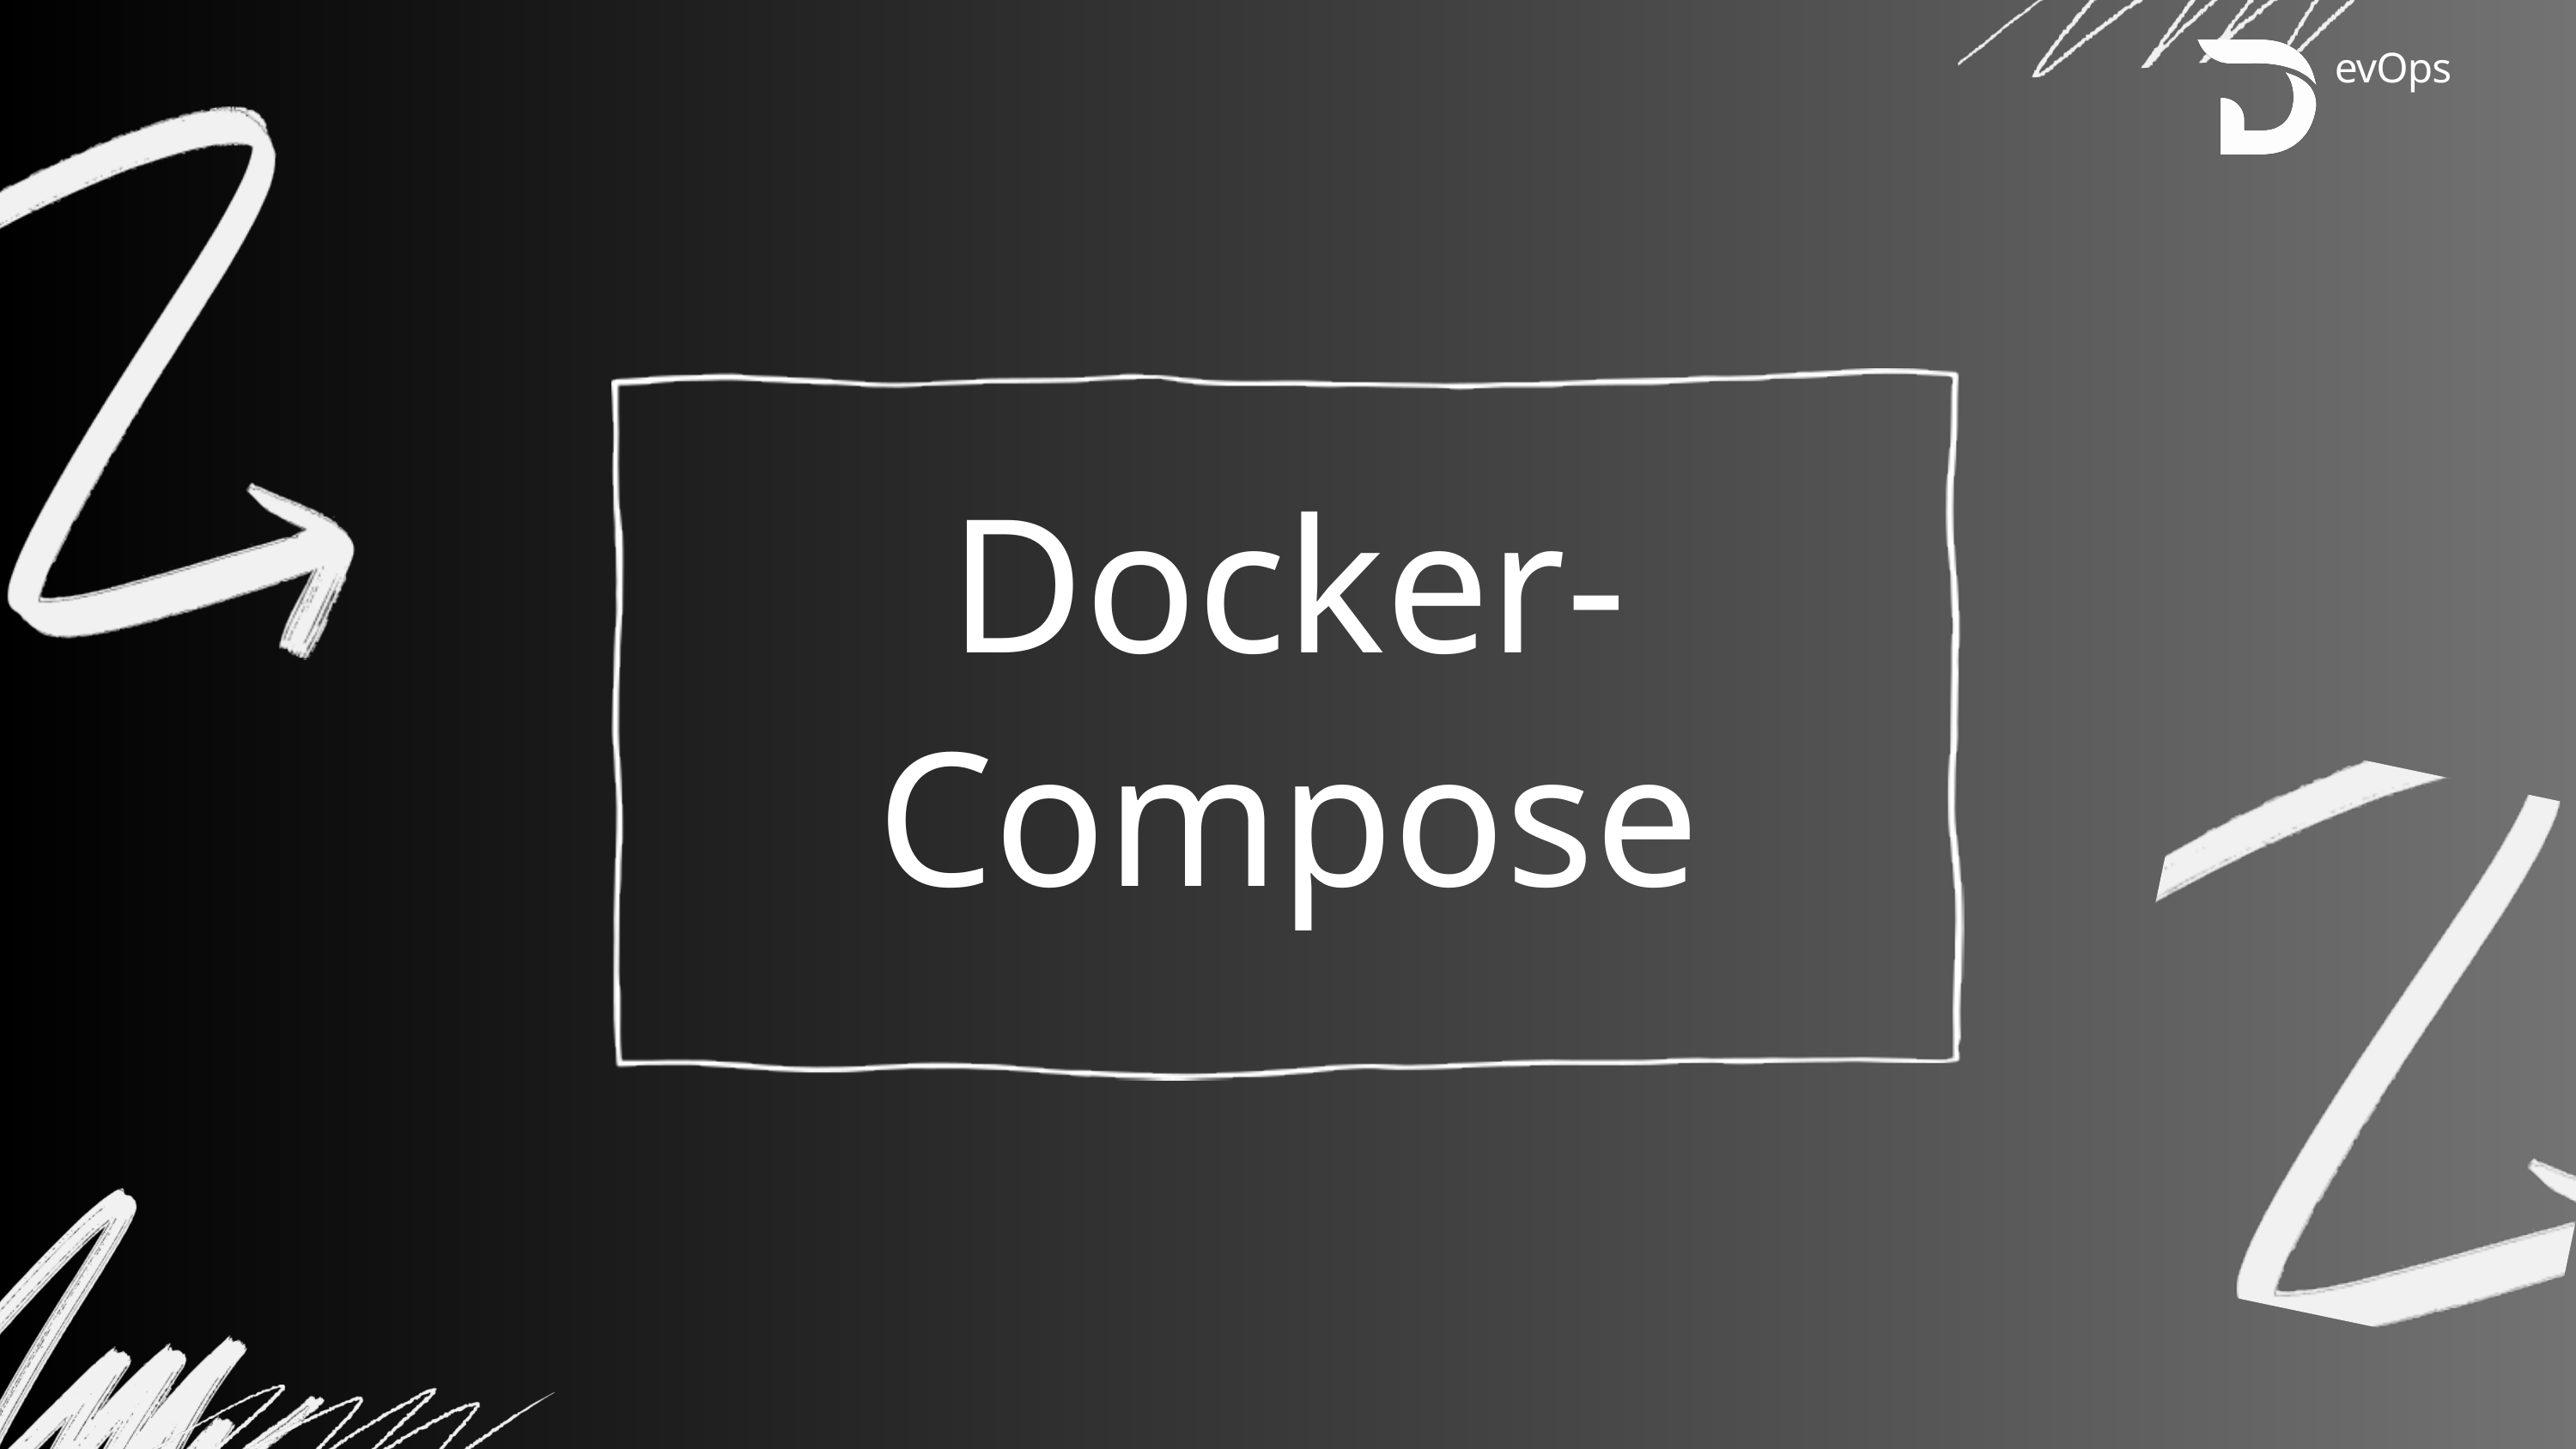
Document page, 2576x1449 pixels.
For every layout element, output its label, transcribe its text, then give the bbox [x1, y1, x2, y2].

text_box [611, 368, 1965, 1081]
text_box [0, 1188, 325, 1449]
text_box [94, 1385, 556, 1449]
text_box [1952, 0, 2418, 84]
text_box [0, 106, 355, 660]
text_box Docker-Compose [664, 456, 1912, 924]
text_box [2079, 724, 2576, 1363]
text_box evOps [2334, 33, 2513, 92]
text_box [2197, 39, 2317, 155]
